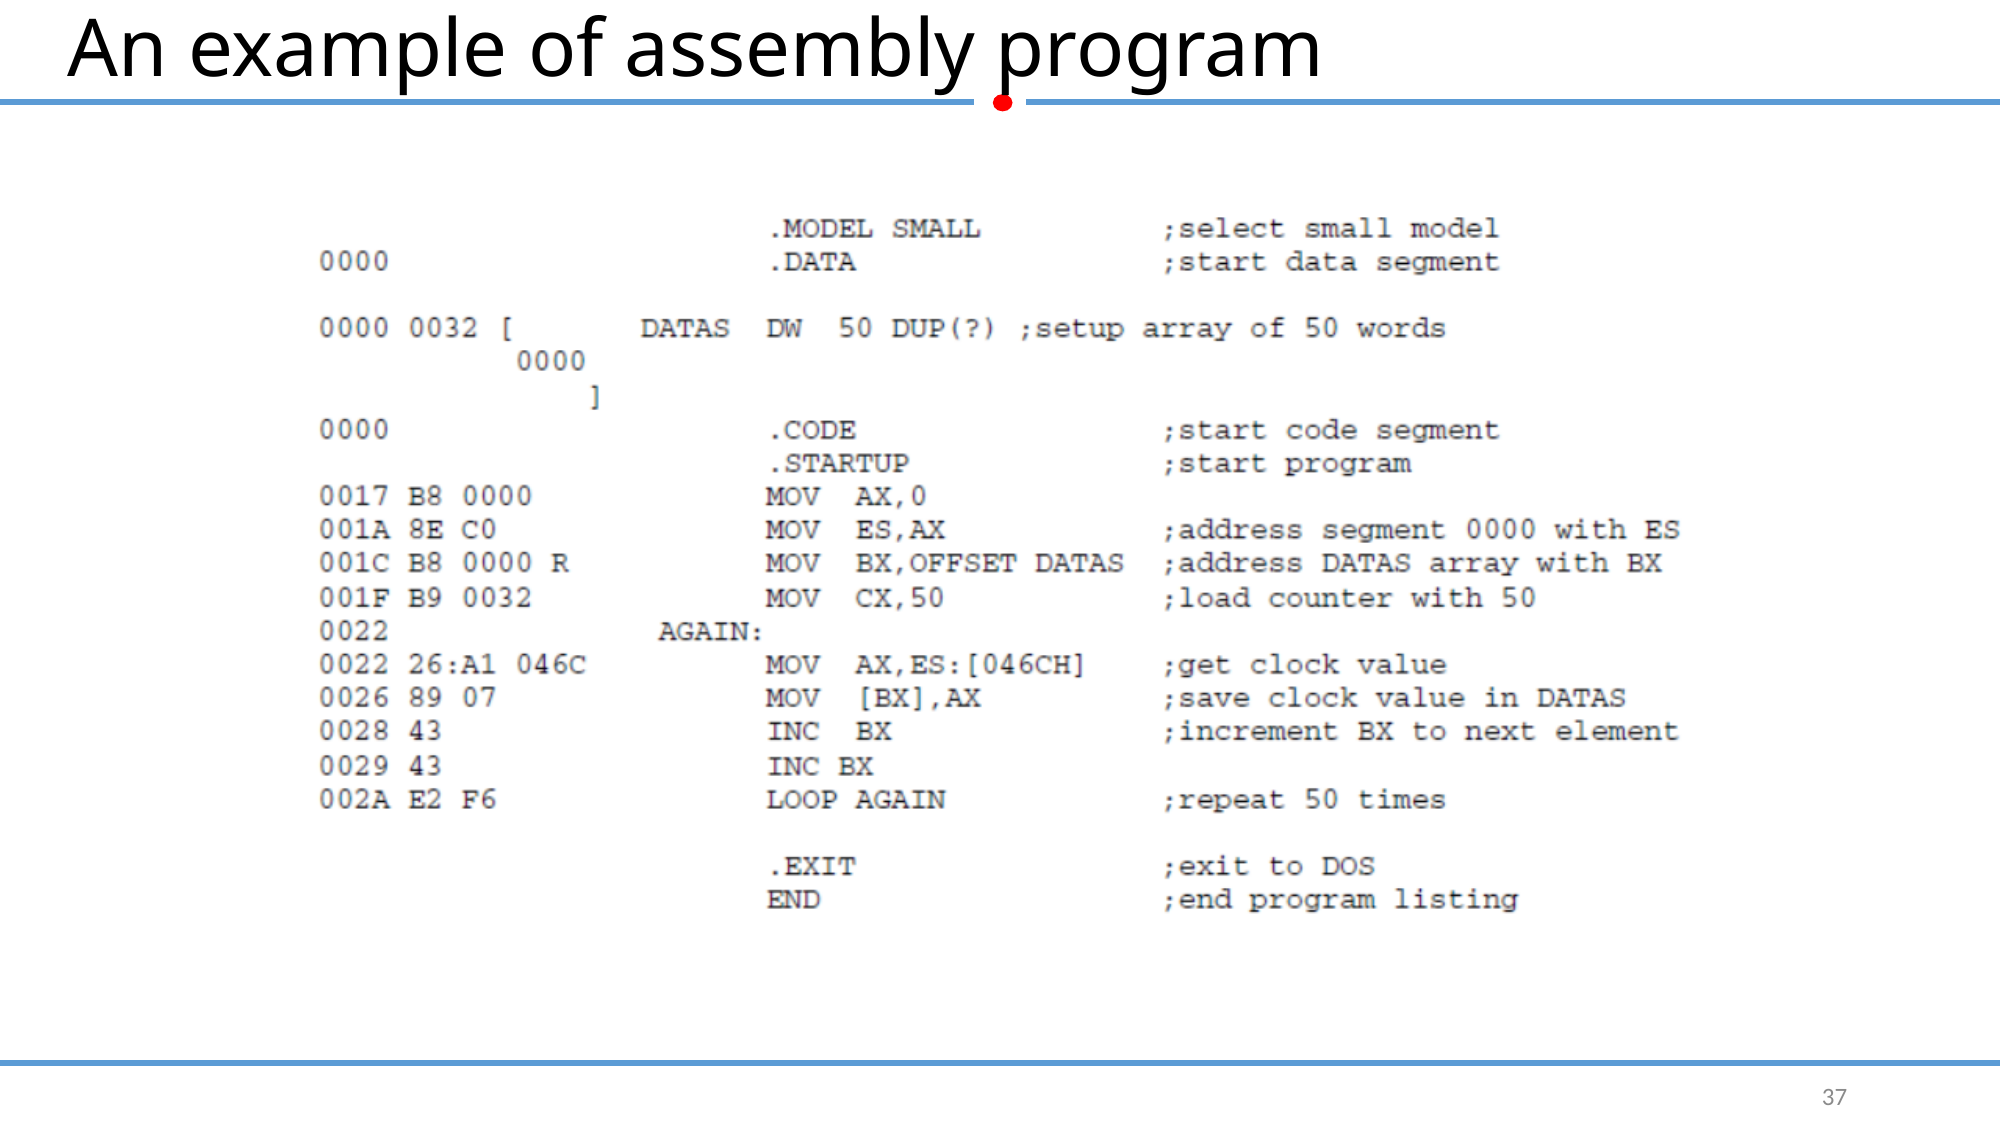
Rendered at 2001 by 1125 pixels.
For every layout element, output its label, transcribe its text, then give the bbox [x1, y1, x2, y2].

slide_number 37 [1412, 1065, 1863, 1125]
title An example of assembly program [52, 0, 1955, 102]
picture [311, 202, 1689, 923]
